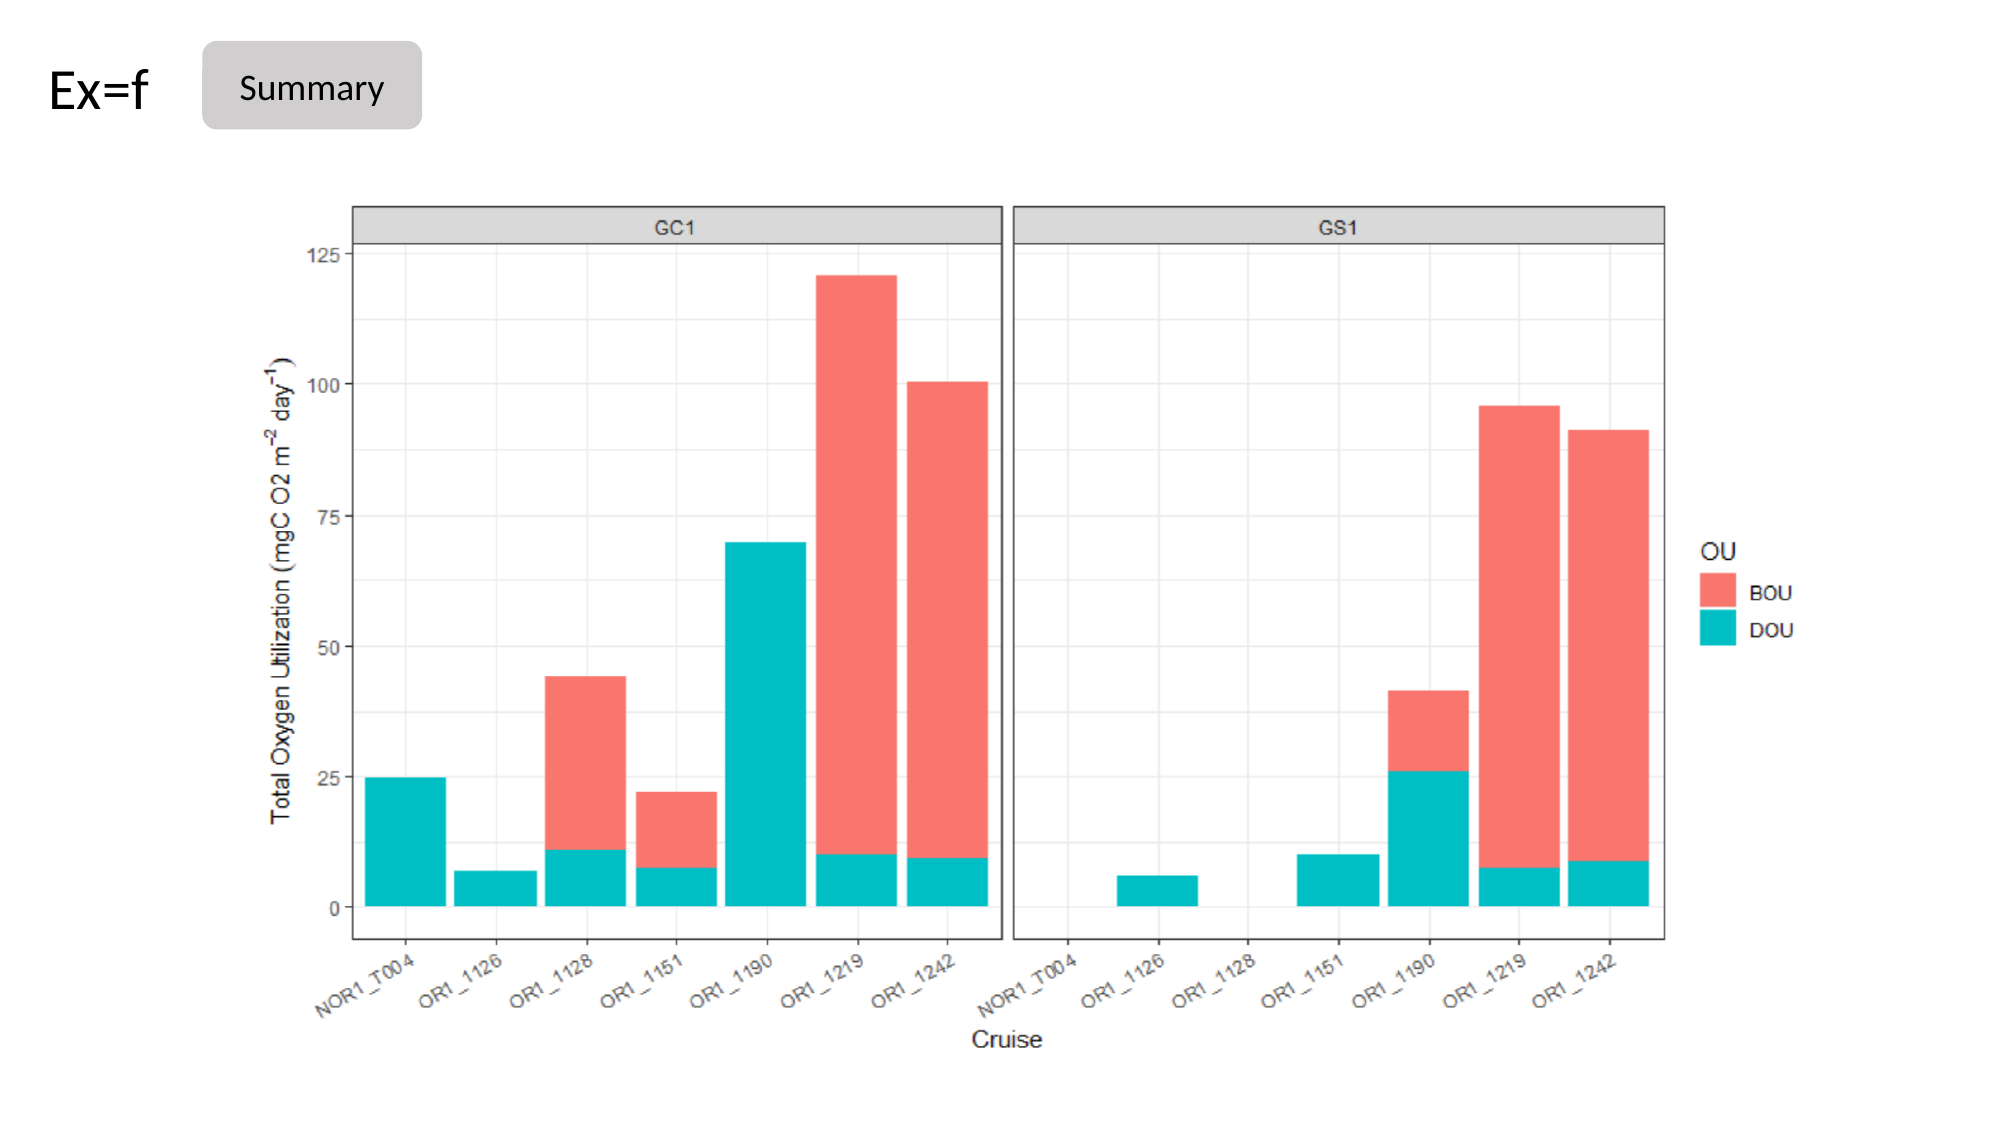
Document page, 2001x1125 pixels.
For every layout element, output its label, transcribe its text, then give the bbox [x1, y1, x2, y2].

picture [252, 202, 1804, 1048]
text_box Summary [201, 39, 424, 131]
text_box Ex=f [33, 43, 165, 129]
